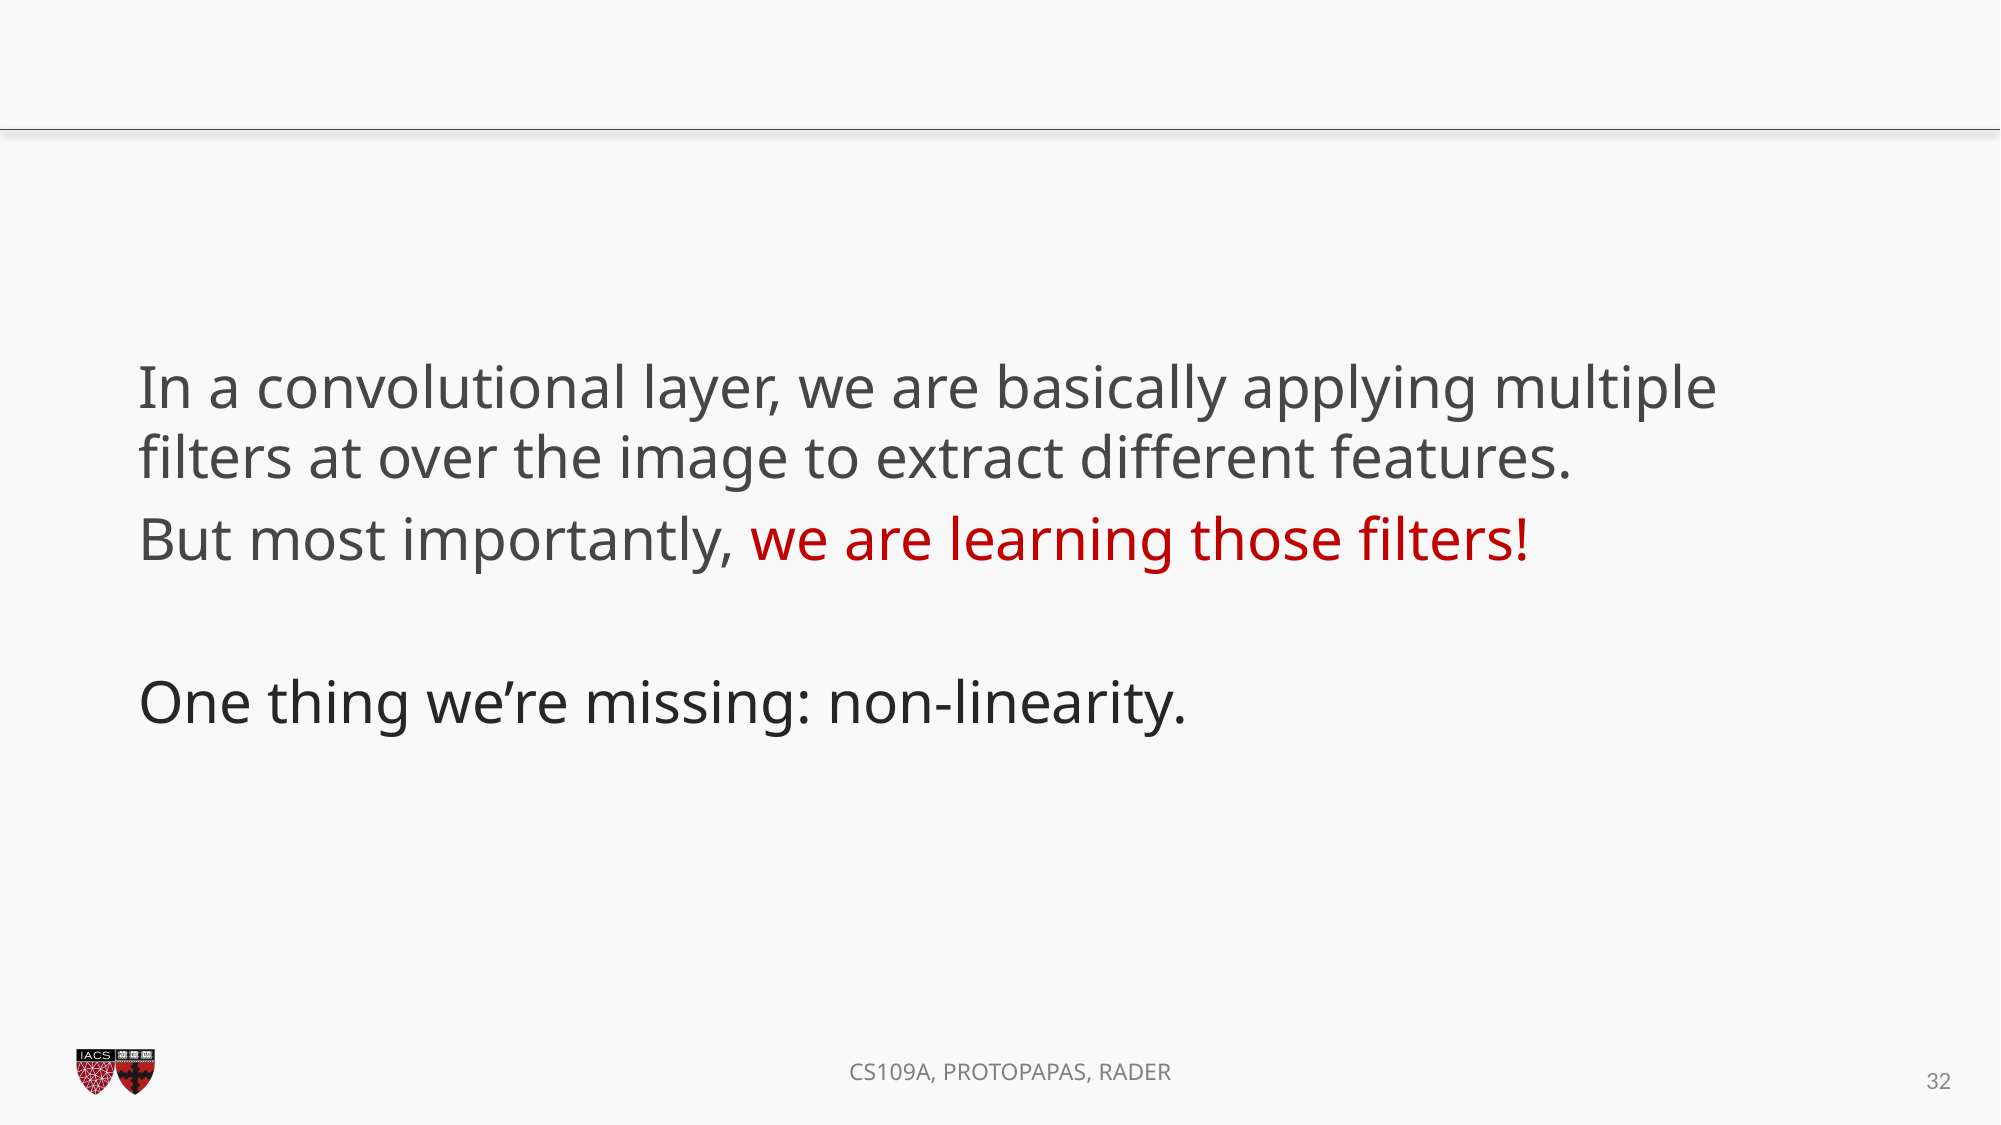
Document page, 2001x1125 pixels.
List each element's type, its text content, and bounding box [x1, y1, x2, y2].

list In a convolutional layer, we are basically applying multiple filters at over the image to extract different features. But most importantly, we are learning those filters! One thing we’re missing: non-linearity. [123, 343, 1818, 690]
picture [75, 1049, 155, 1095]
slide_number 32 [1500, 1050, 1967, 1110]
